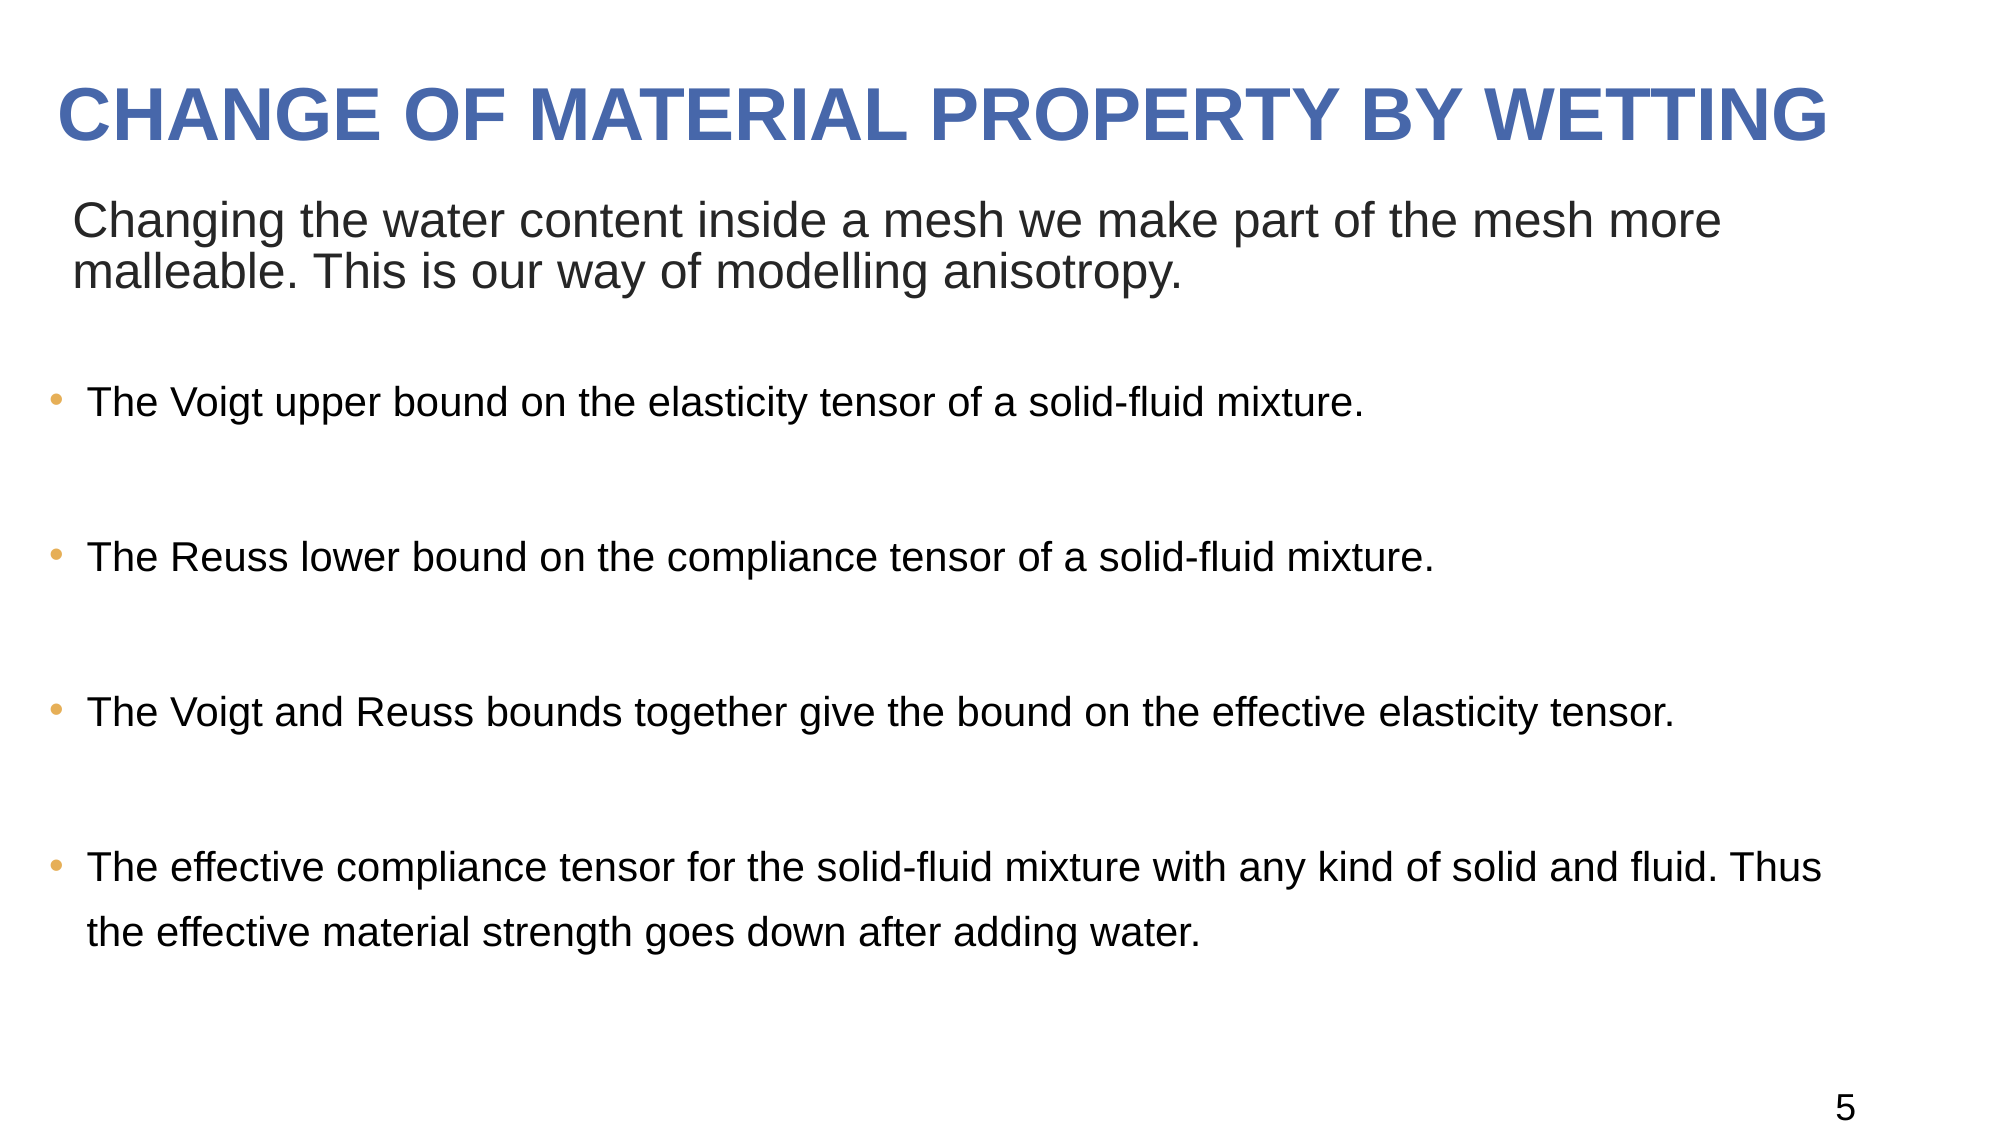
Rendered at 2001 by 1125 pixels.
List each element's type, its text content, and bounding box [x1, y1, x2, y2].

text_box Changing the water content inside a mesh we make part of the mesh more malleable. This is our way of modelling anisotropy. [57, 189, 1895, 336]
title Change of material property by Wetting [46, 58, 1922, 162]
text_box 5 [1820, 1075, 1931, 1125]
